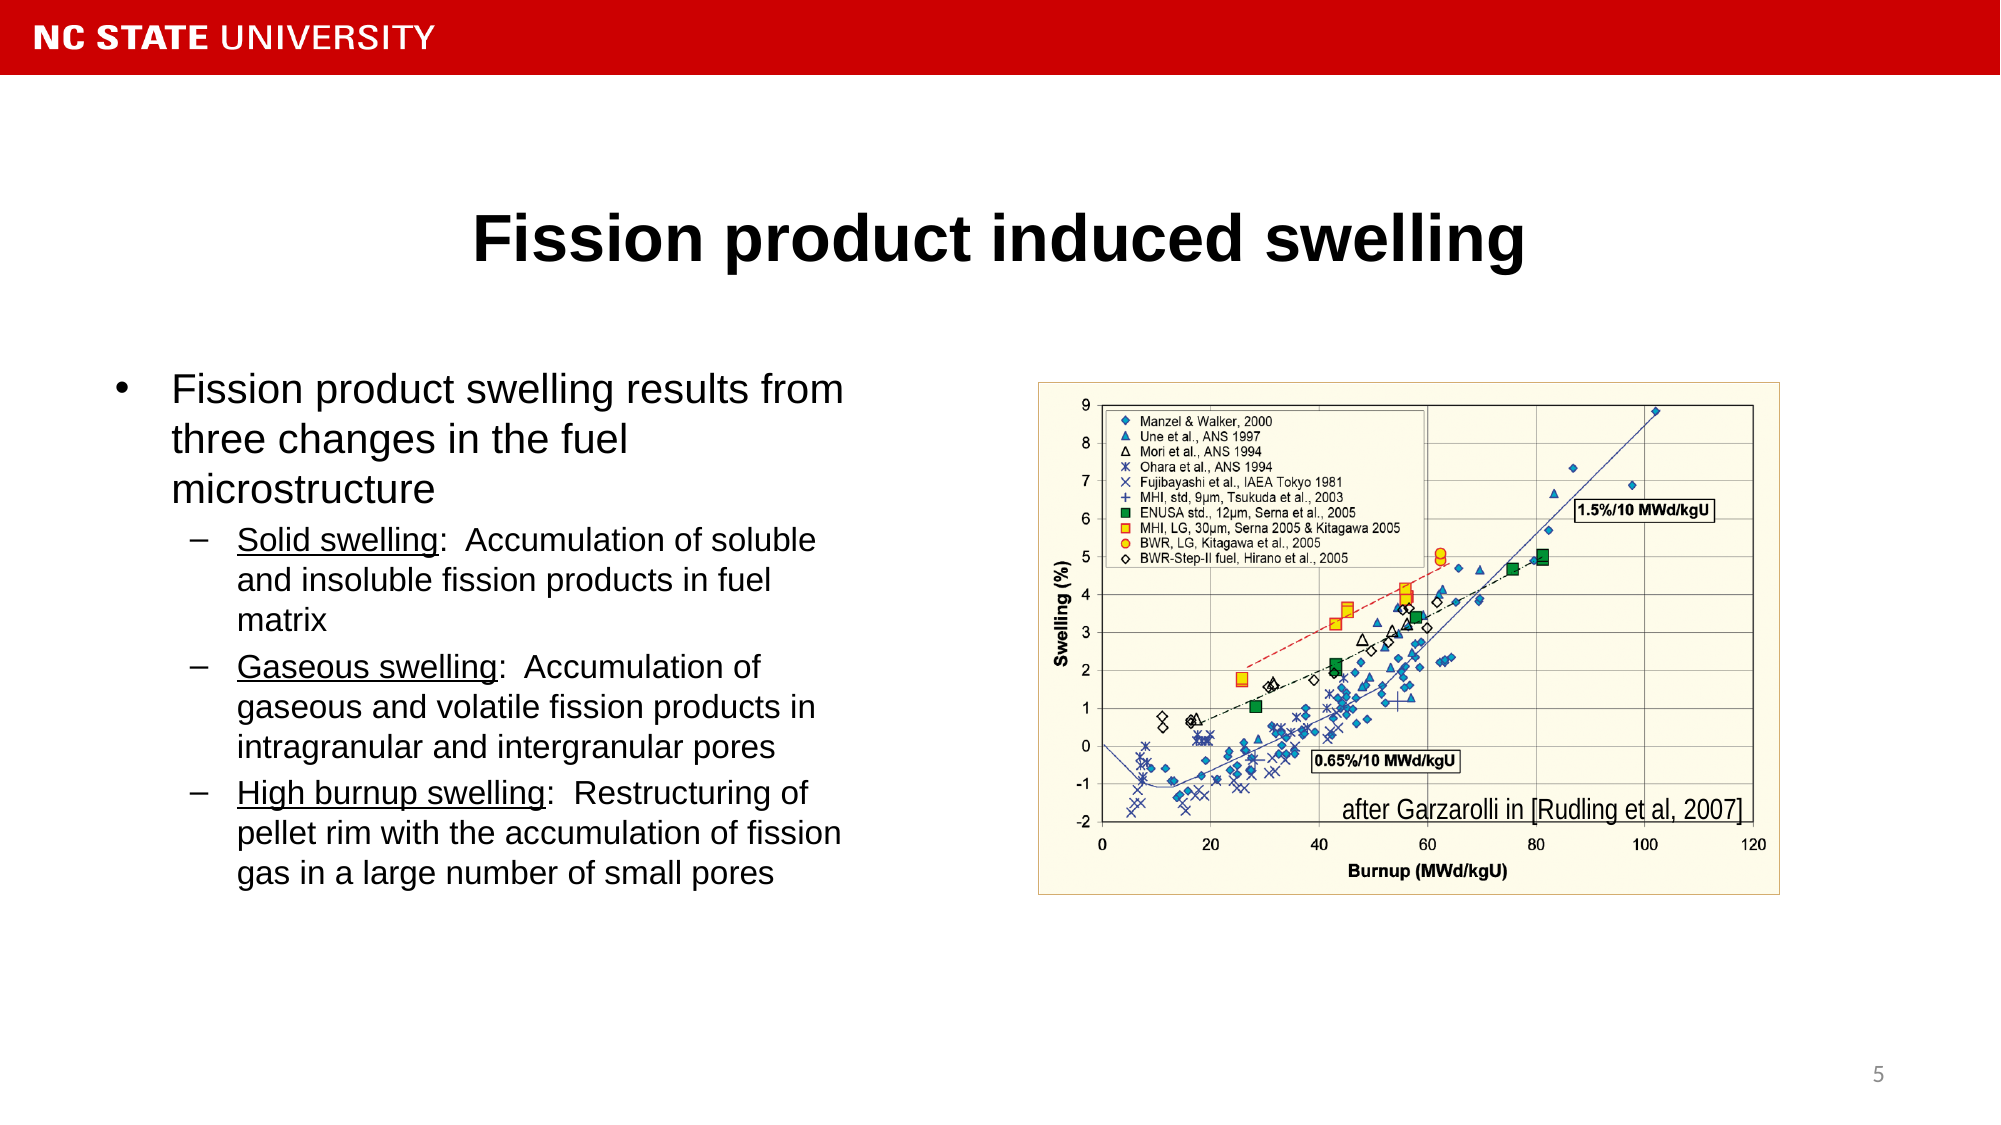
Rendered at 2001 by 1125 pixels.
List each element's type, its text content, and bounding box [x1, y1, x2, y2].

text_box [1038, 383, 1780, 895]
slide_number 5 [1433, 1042, 1900, 1103]
picture [0, 0, 2000, 75]
list Fission product swelling results from three changes in the fuel microstructure Solid swelling: Accumulation of soluble and insoluble fission products in fuel matrix Gaseous swelling: Accumulation of gaseous and volatile fission products in intragranular and intergranular pores High burnup swelling: Restructuring of pellet rim with the accumulation of fission gas in a large number of small pores [99, 354, 881, 1005]
title Fission product induced swelling [99, 147, 1900, 323]
